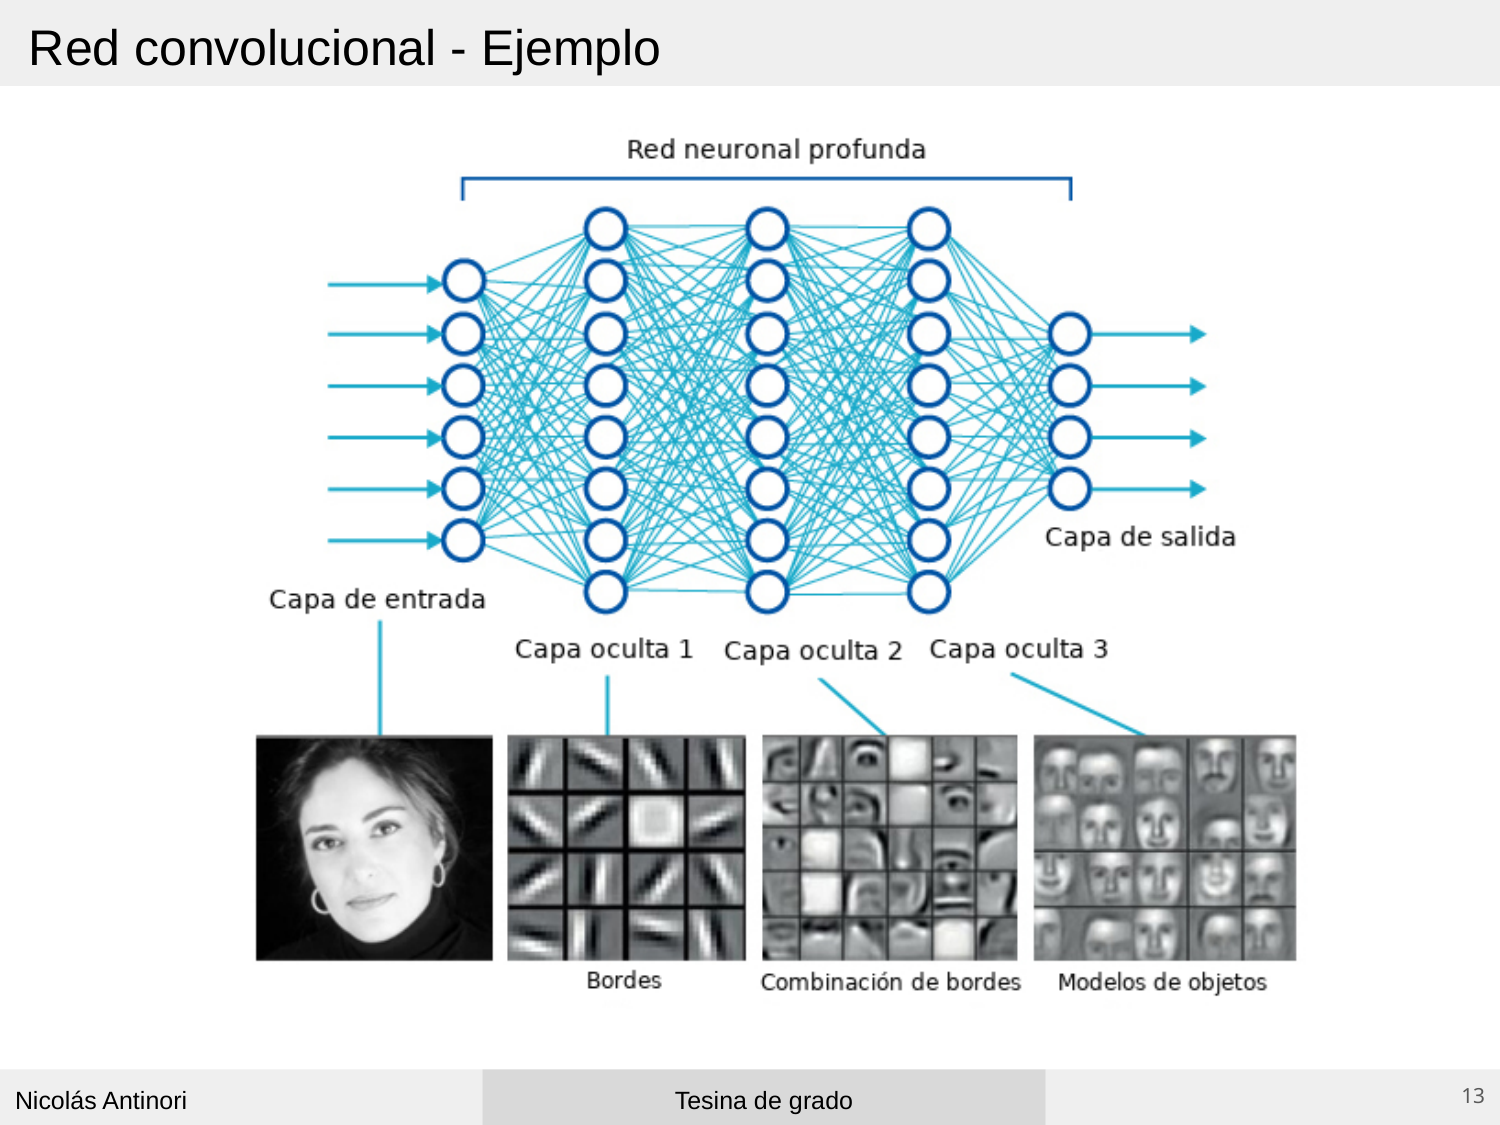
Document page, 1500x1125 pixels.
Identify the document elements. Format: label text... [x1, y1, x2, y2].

text_box Nicolás Antinori [0, 1069, 482, 1125]
slide_number ‹#› [1046, 1069, 1500, 1125]
picture [207, 113, 1338, 1042]
text_box Red convolucional - Ejemplo [0, 0, 1500, 86]
text_box Tesina de grado [482, 1069, 1046, 1125]
